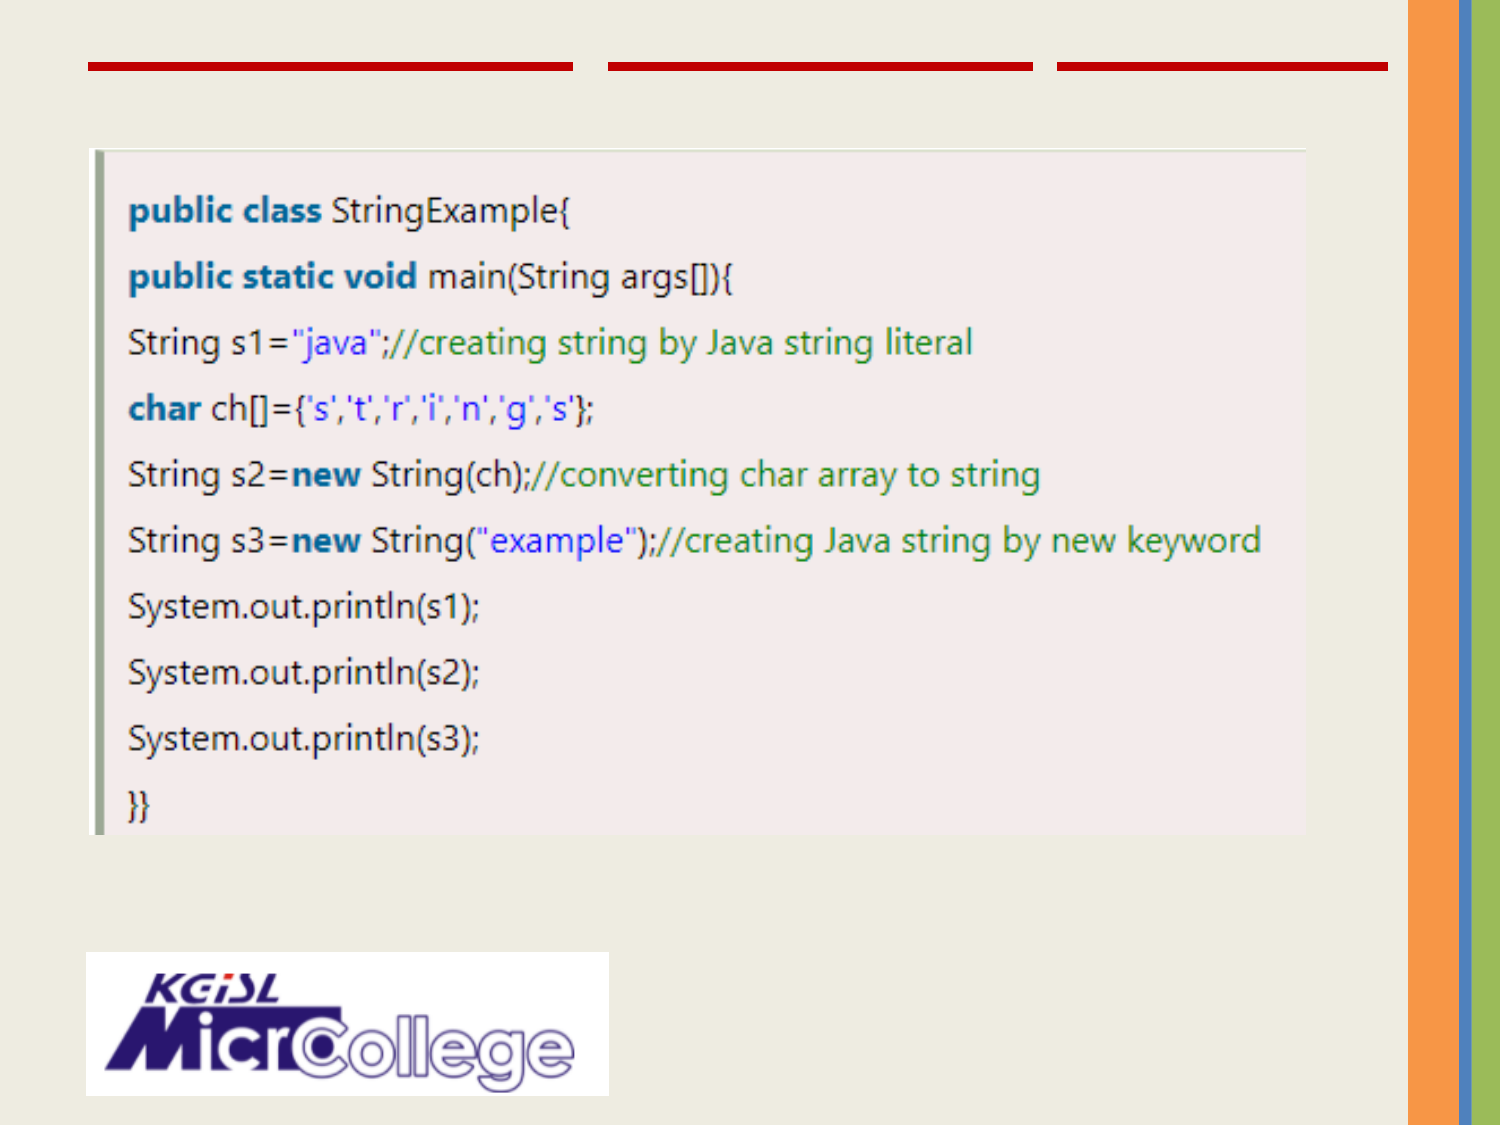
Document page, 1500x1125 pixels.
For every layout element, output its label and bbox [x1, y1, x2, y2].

picture [89, 148, 1306, 835]
picture [86, 951, 609, 1097]
